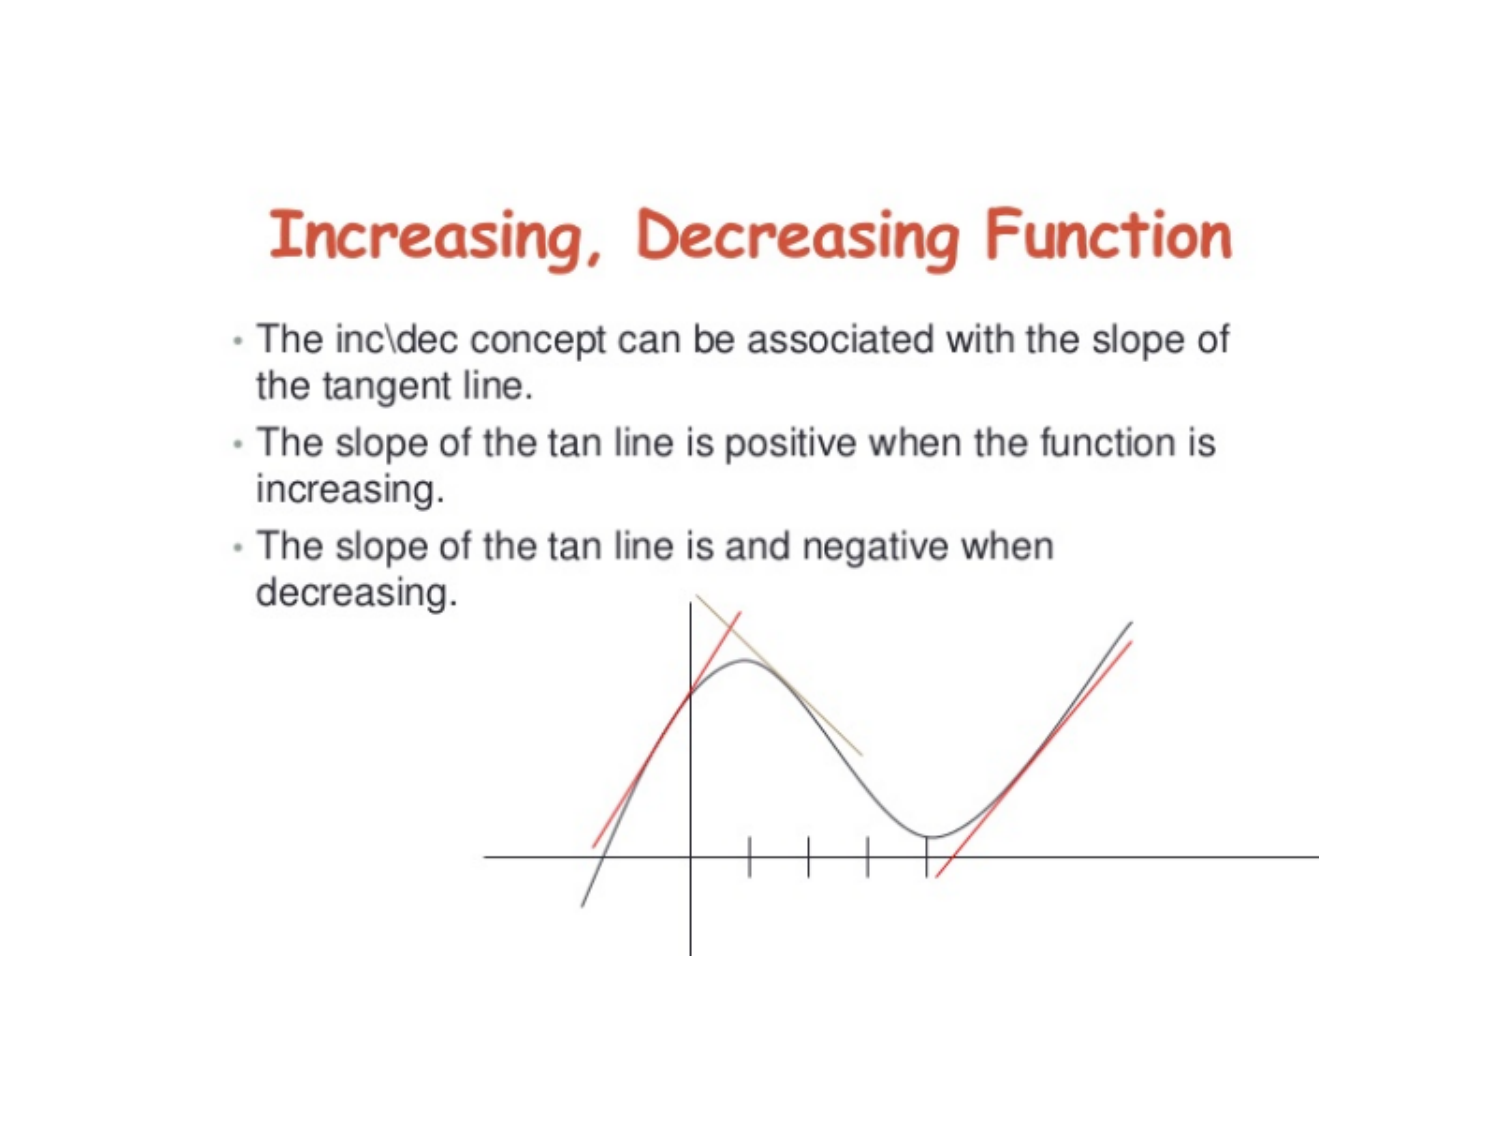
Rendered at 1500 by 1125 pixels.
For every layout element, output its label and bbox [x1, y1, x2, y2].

picture [180, 169, 1319, 956]
